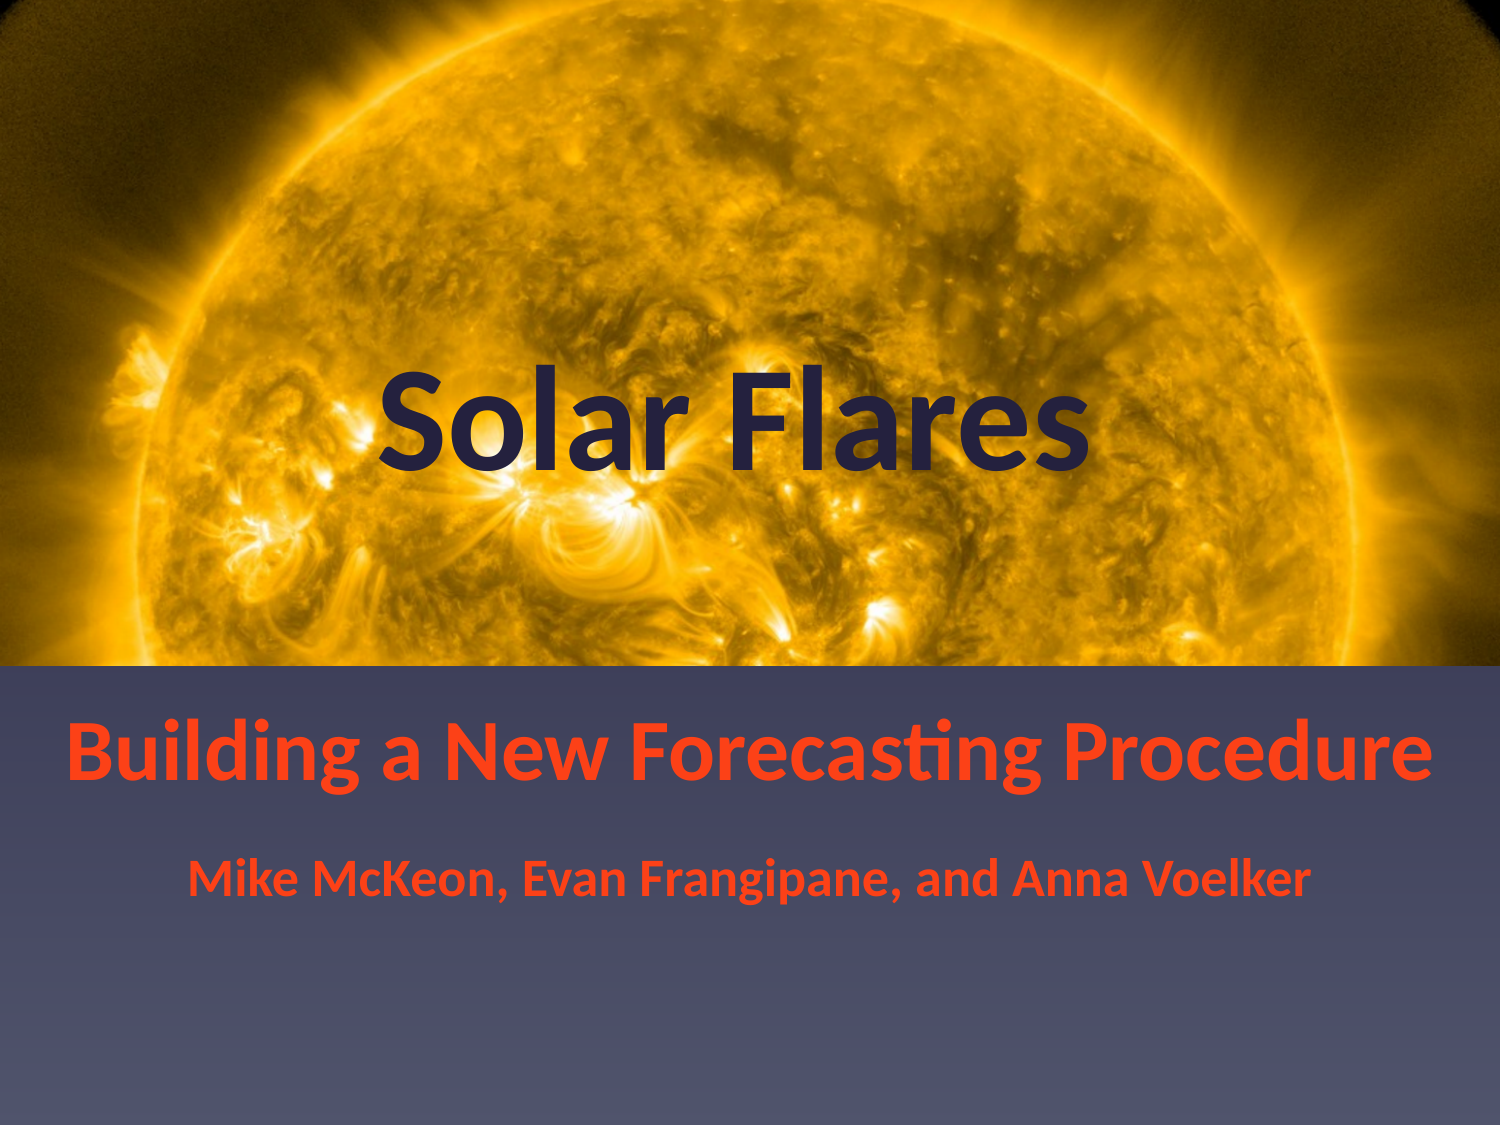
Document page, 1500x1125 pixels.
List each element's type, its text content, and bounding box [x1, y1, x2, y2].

subtitle Building a New Forecasting Procedure Mike McKeon, Evan Frangipane, and Anna Voelker [0, 685, 1500, 1021]
picture [0, 0, 1500, 666]
